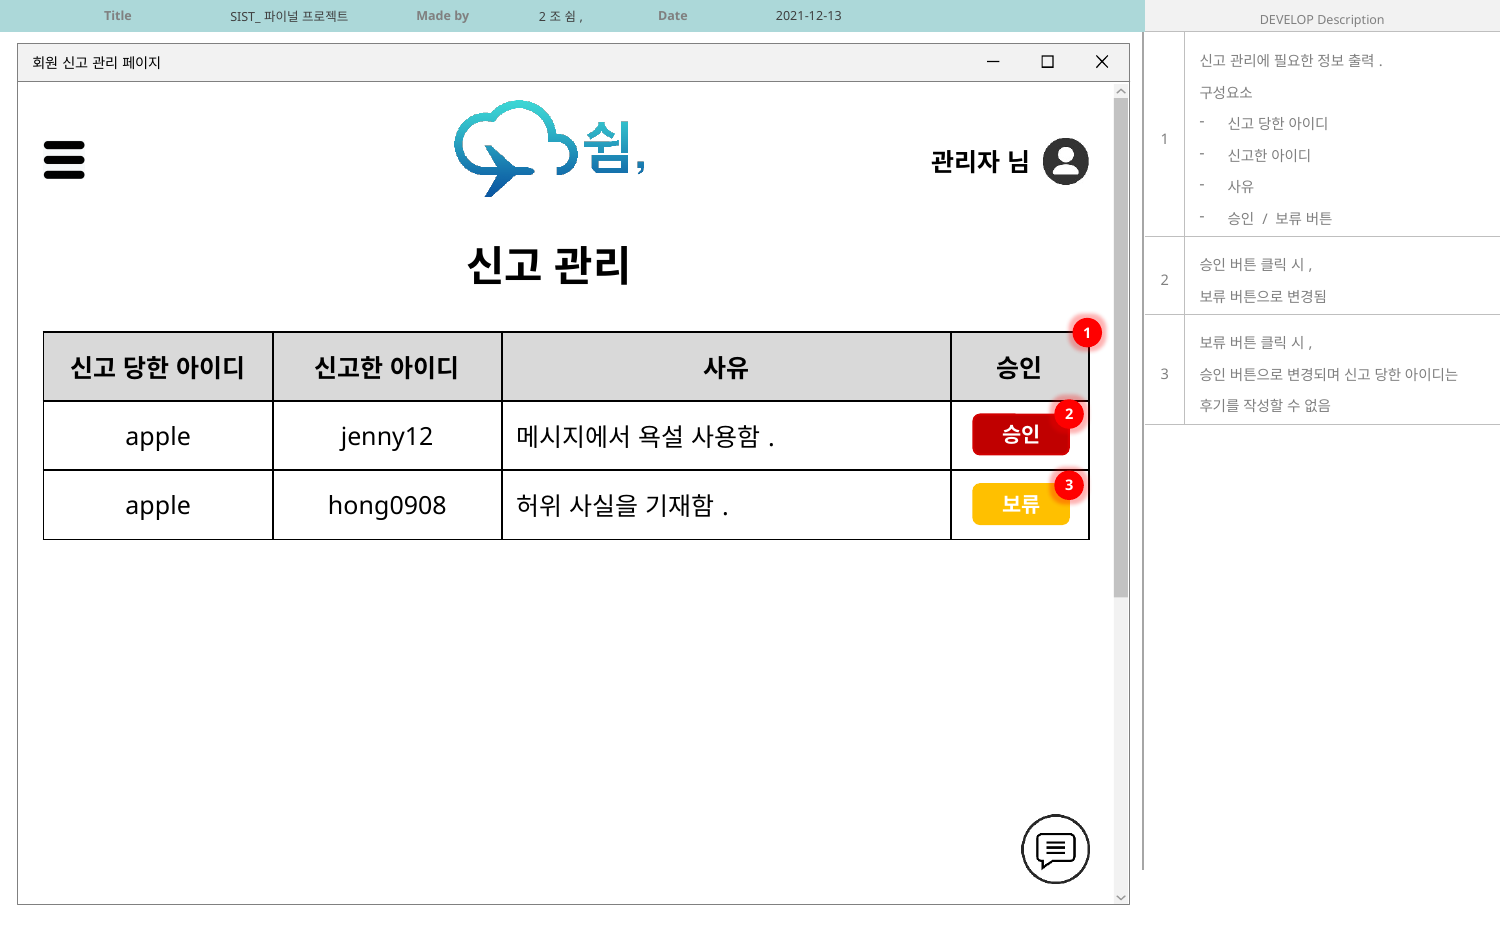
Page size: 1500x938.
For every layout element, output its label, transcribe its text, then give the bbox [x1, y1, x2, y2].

table_cell 신고 관리에 필요한 정보 출력. 구성요소 신고 당한 아이디 신고한 아이디 사유 승인 / 보류 버튼 [1185, 32, 1500, 236]
table_cell 1 [1145, 32, 1184, 236]
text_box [1036, 397, 1102, 431]
table_header DEVELOP Description [1145, 0, 1500, 31]
table_cell 3 [1145, 315, 1184, 424]
table_cell 보류 버튼 클릭 시, 승인 버튼으로 변경되며 신고 당한 아이디는 후기를 작성할 수 없음 [1185, 315, 1500, 424]
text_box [1055, 315, 1120, 350]
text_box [17, 43, 1131, 905]
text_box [1036, 468, 1102, 502]
table_cell 2 [1145, 237, 1184, 314]
table_cell 승인 버튼 클릭 시, 보류 버튼으로 변경됨 [1185, 237, 1500, 314]
